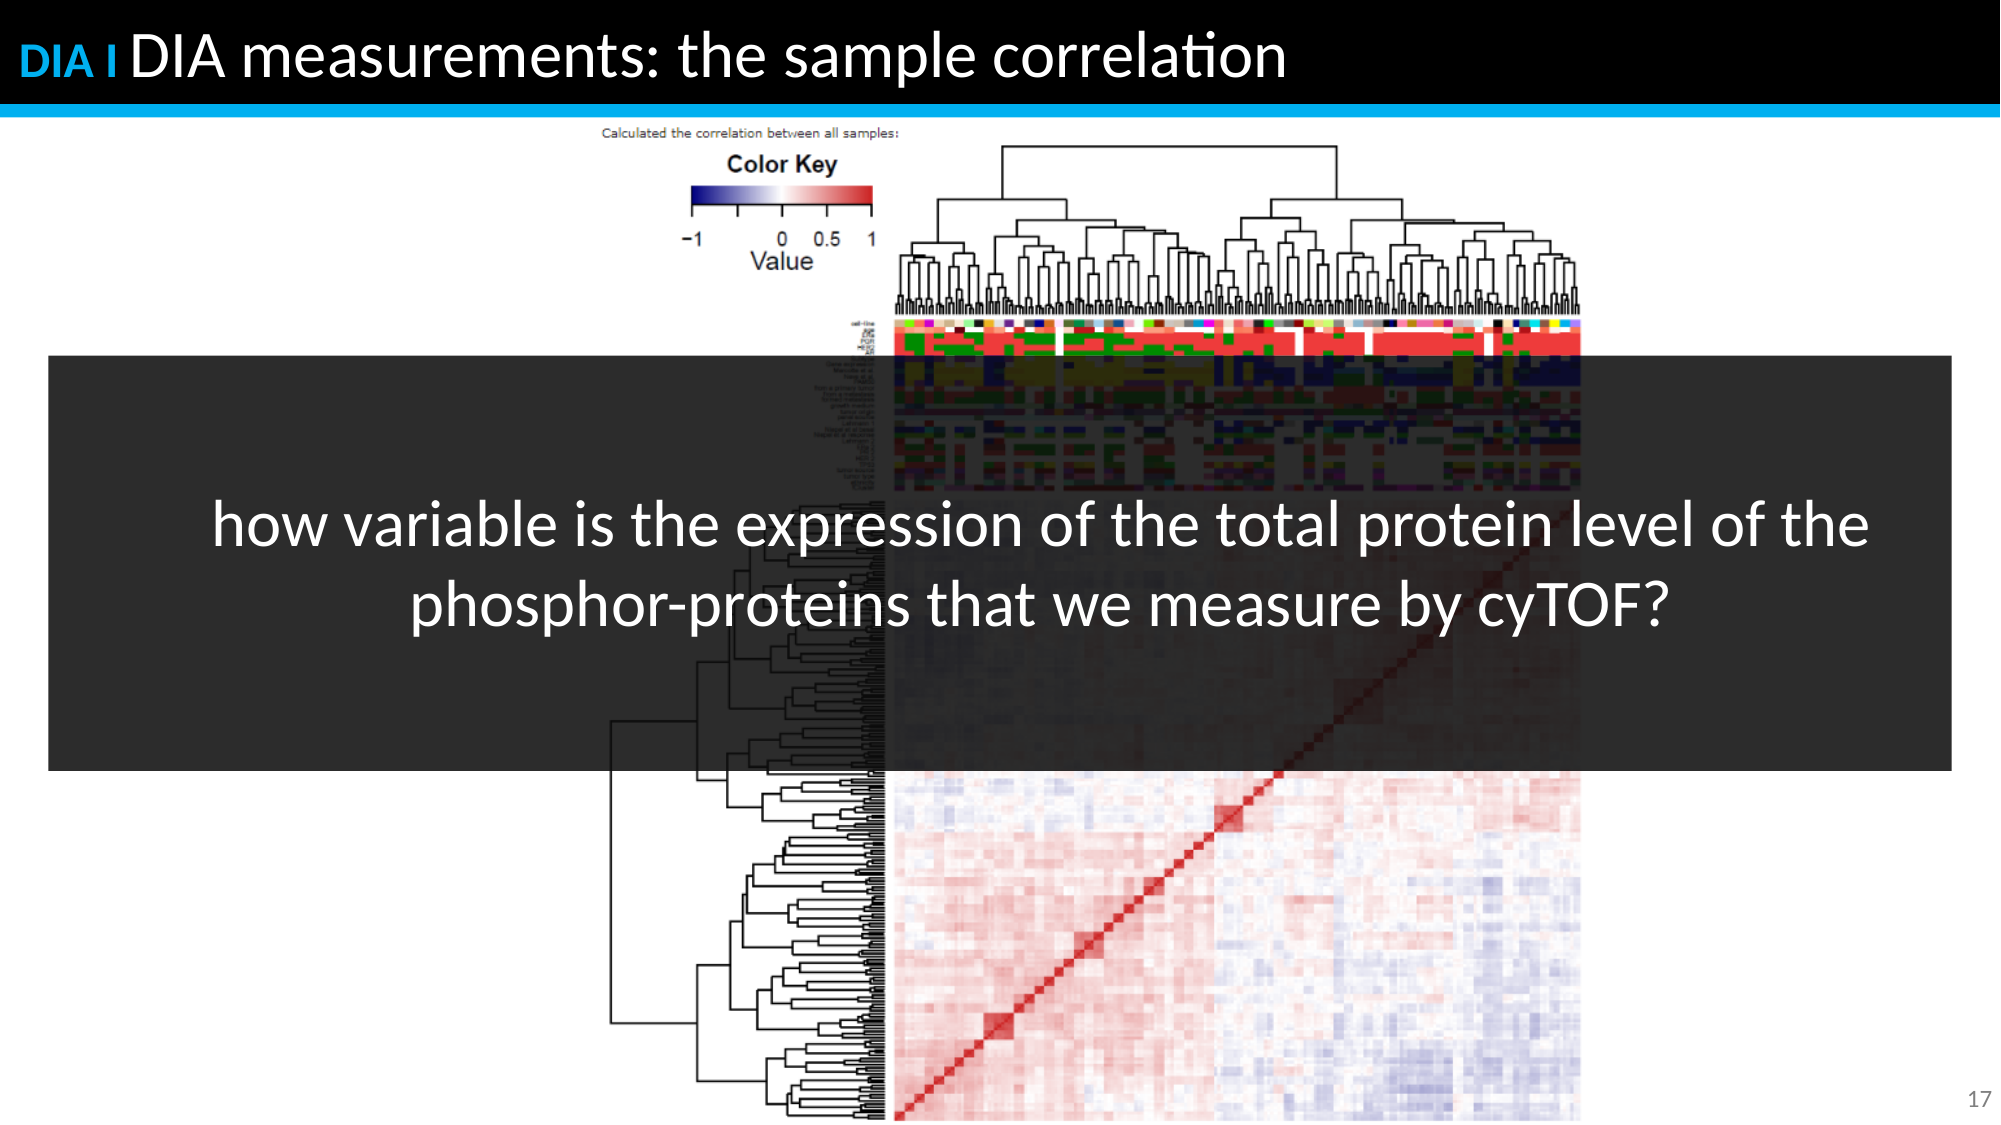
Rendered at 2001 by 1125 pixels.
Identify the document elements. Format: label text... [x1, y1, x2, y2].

text_box 17 [1952, 1075, 2000, 1120]
text_box [0, 102, 2000, 119]
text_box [48, 355, 1952, 772]
text_box [0, 0, 2000, 102]
picture [580, 118, 1588, 355]
picture [580, 772, 1588, 1125]
text_box DIA I DIA measurements: the sample correlation [4, 3, 2000, 99]
